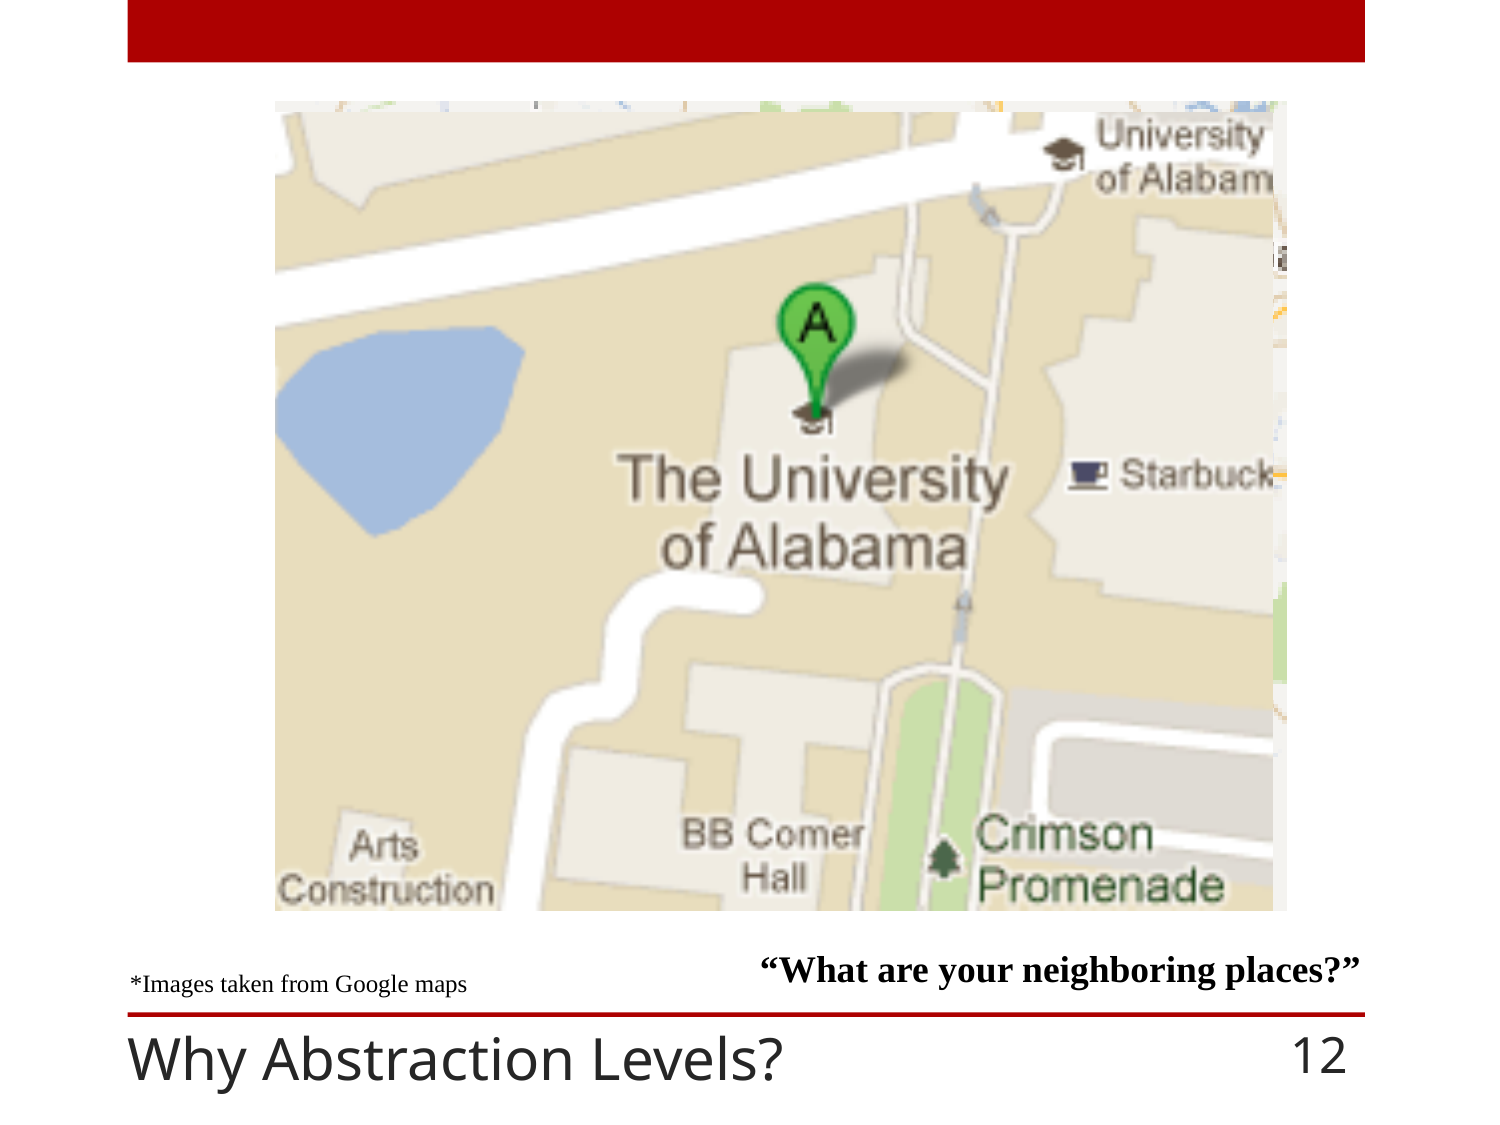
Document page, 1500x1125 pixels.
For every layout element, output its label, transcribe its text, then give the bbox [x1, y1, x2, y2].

title Why Abstraction Levels? [112, 1025, 1225, 1100]
text_box *Images taken from Google maps [114, 960, 483, 1006]
picture [274, 100, 1288, 912]
slide_number 12 [1237, 1027, 1363, 1088]
text_box “What are your neighboring places?” [745, 937, 1377, 998]
